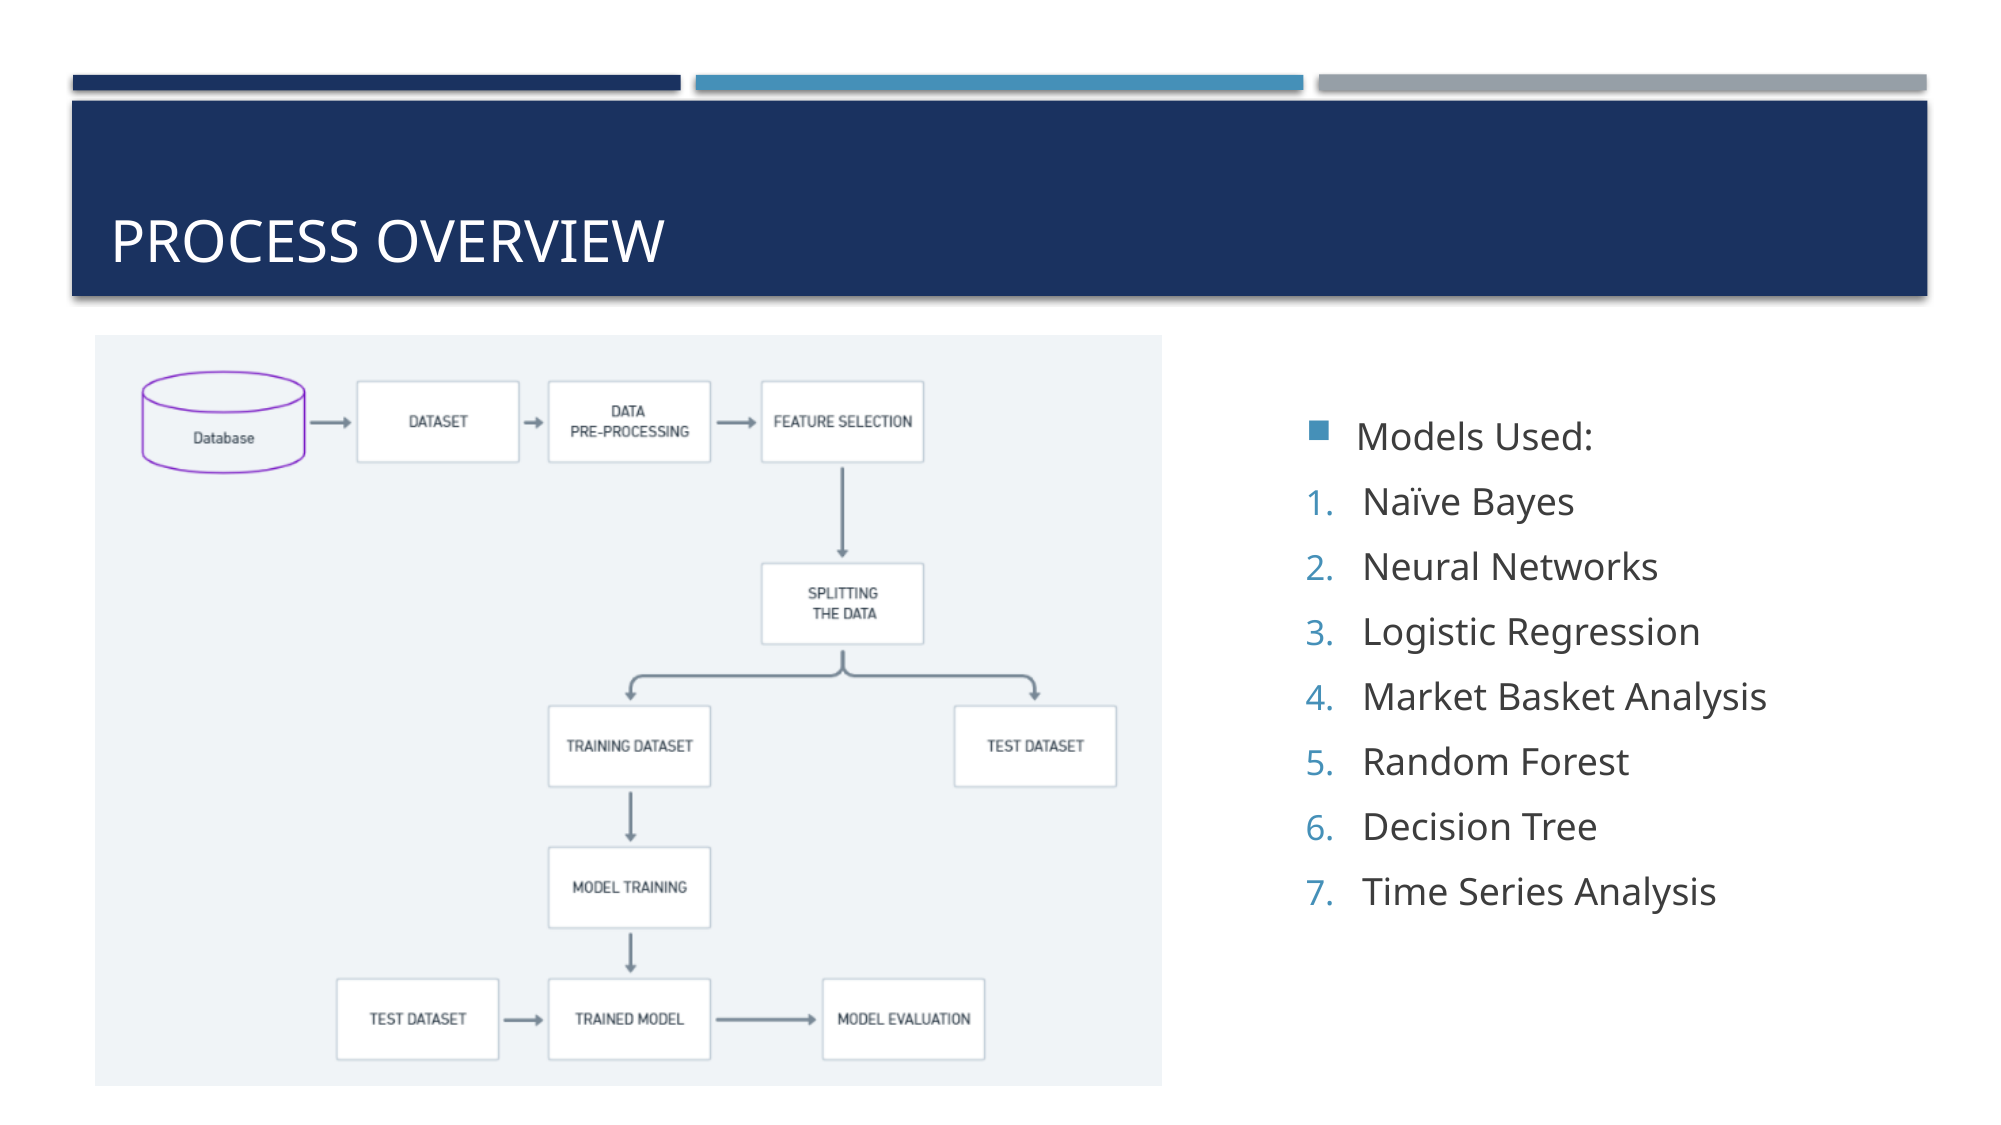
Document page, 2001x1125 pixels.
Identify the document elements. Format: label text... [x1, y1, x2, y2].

title Process overview [95, 115, 1905, 282]
picture [94, 334, 1163, 1087]
list Models Used: Naïve Bayes Neural Networks Logistic Regression Market Basket Analysis Random Forest Decision Tree Time Series Analysis [1290, 357, 1905, 1033]
